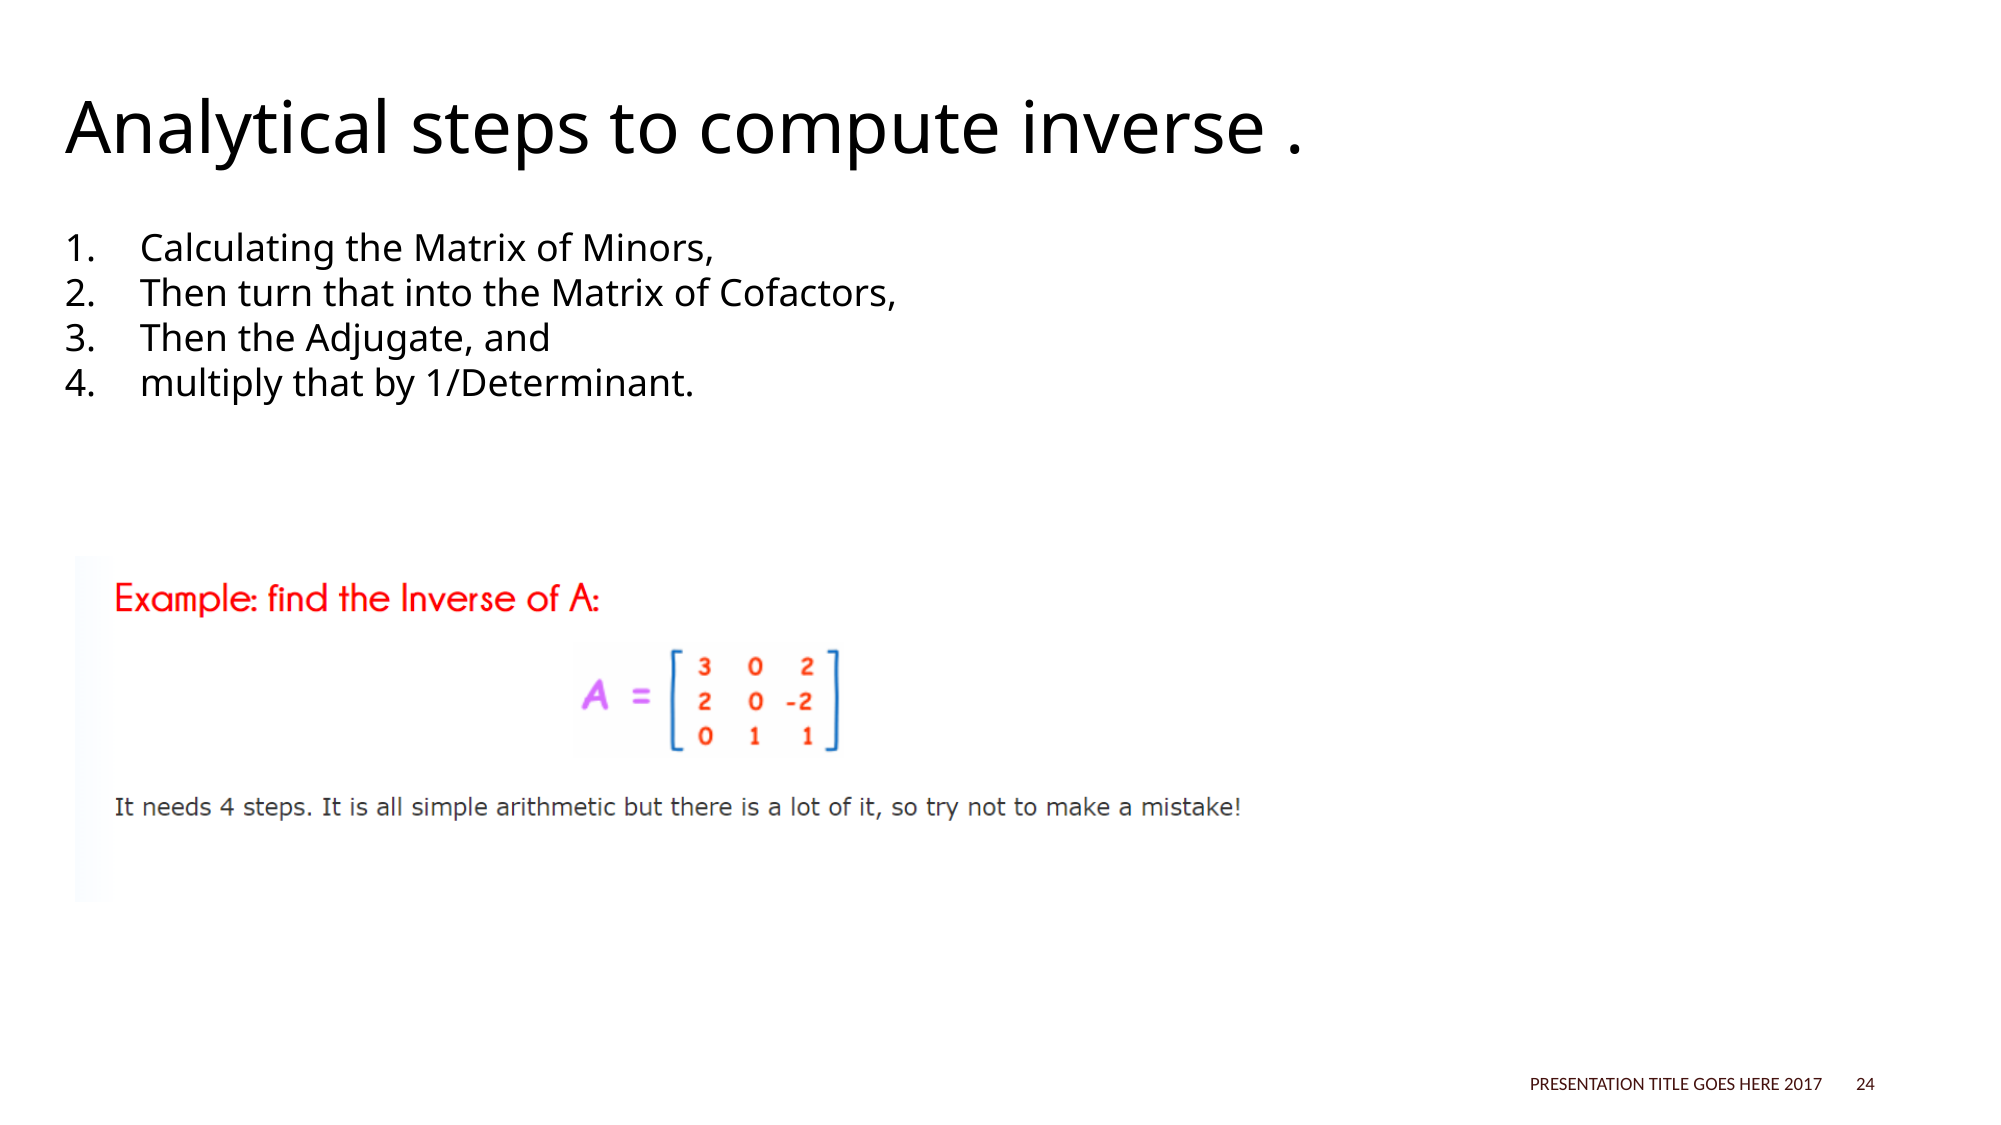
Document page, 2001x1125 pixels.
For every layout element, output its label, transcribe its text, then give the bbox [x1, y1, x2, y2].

picture [74, 556, 1270, 902]
footer PRESENTATION TITLE GOES HERE 2017 [1198, 1034, 1823, 1095]
text_box Calculating the Matrix of Minors, Then turn that into the Matrix of Cofactors, Then the Adjugate, and multiply that by 1/Determinant. [49, 216, 1674, 412]
slide_number 24 [1832, 1034, 1899, 1095]
title Analytical steps to compute inverse . [50, 60, 1615, 201]
